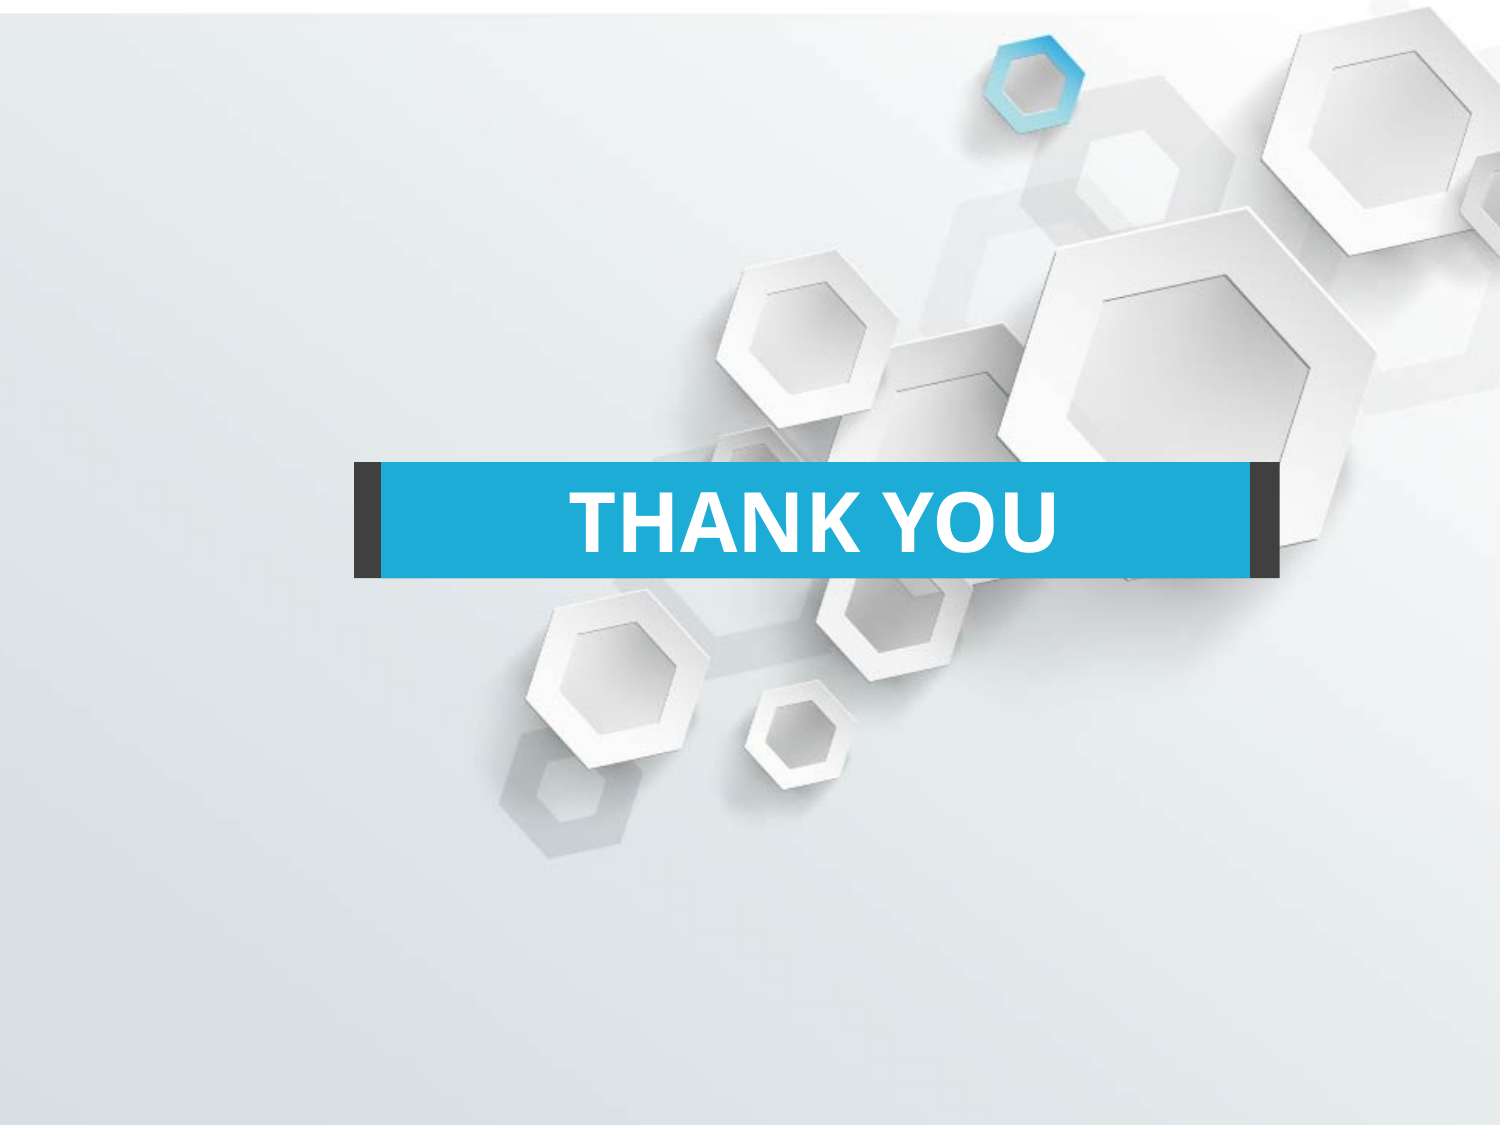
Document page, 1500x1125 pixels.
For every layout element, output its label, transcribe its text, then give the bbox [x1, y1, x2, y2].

text_box THANK YOU [363, 462, 1268, 577]
picture [0, 0, 1500, 1125]
